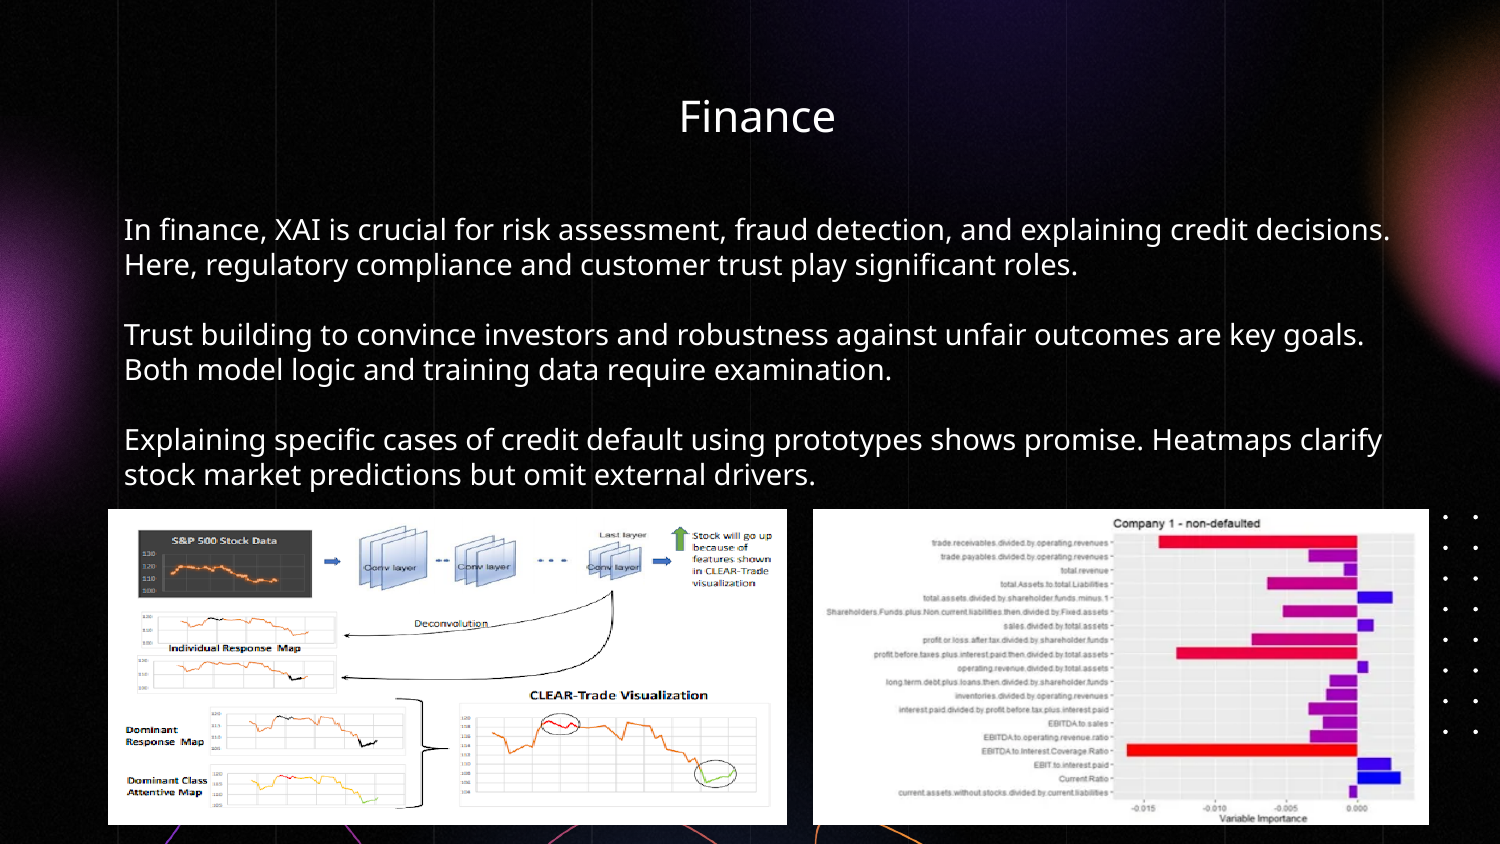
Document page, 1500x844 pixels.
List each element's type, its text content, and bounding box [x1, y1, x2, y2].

picture [0, 0, 1500, 844]
text_box Finance In finance, XAI is crucial for risk assessment, fraud detection, and explaining credit decisions. Here, regulatory compliance and customer trust play significant roles. Trust building to convince investors and robustness against unfair outcomes are key goals. Both model logic and training data require examination. Explaining specific cases of credit default using prototypes shows promise. Heatmaps clarify stock market predictions but omit external drivers. [108, 74, 1418, 542]
